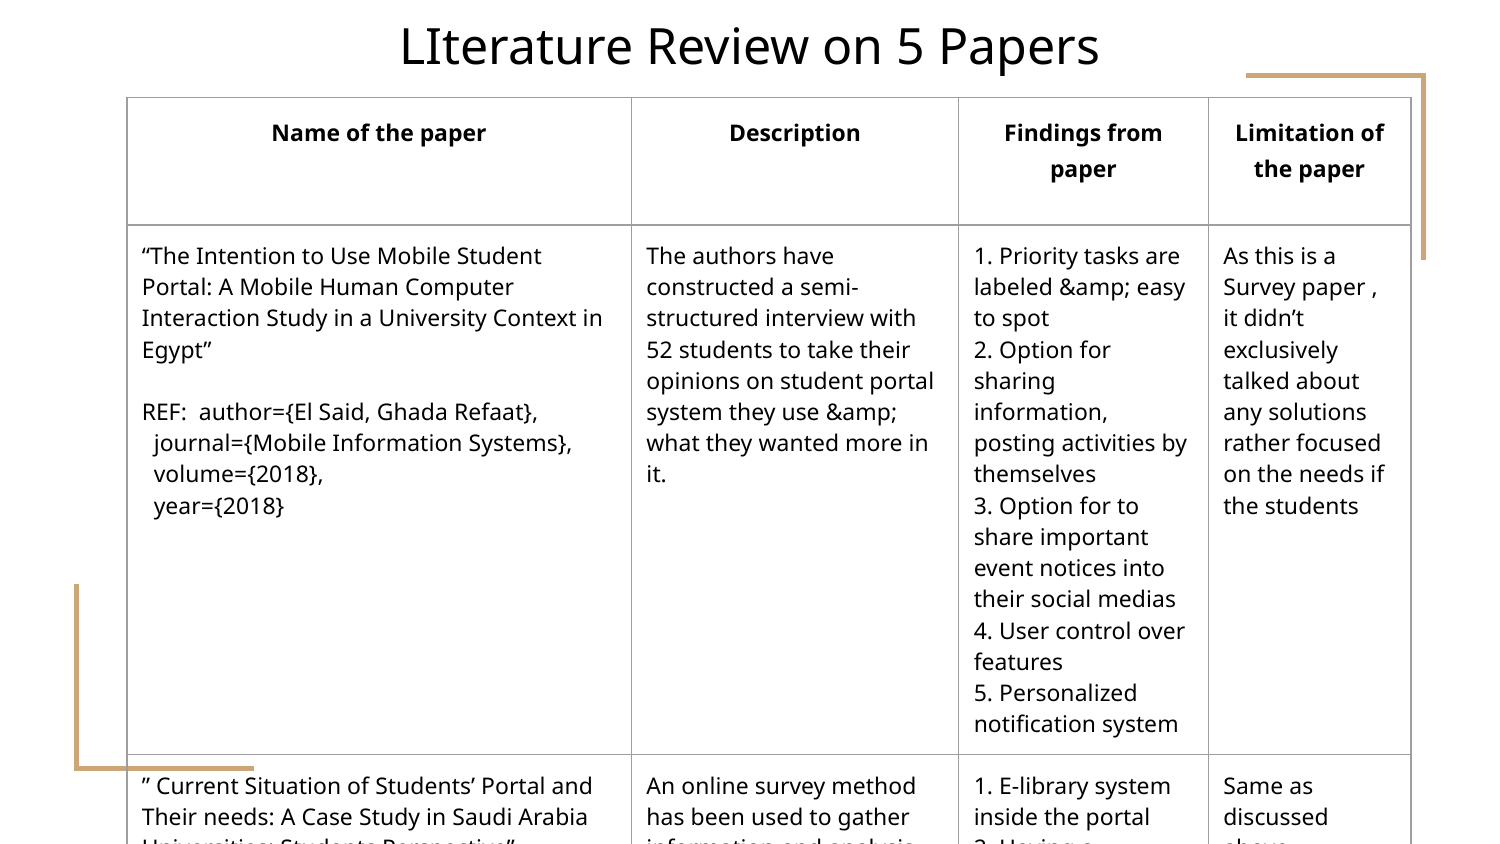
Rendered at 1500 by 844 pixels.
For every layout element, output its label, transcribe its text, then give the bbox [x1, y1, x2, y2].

table_header Description [632, 98, 958, 224]
table_cell An online survey method has been used to gather information and analysis the results. The teachers also along with the students also took part in the survey. [632, 755, 958, 844]
table_header Name of the paper [128, 98, 631, 224]
table_cell 1. Priority tasks are labeled &amp; easy to spot 2. Option for sharing information, posting activities by themselves 3. Option for to share important event notices into their social medias 4. User control over features 5. Personalized notification system [959, 226, 1208, 754]
table_cell 1. E-library system inside the portal 2. Having a discussion forum 3. Individual profile system 4. Full online based system for admission &amp; registration process 5. Good design interface 6. Calendar with important dates highlights in it [959, 755, 1208, 844]
table_header Limitation of the paper [1209, 98, 1410, 224]
table_cell Same as discussed above [1209, 755, 1410, 844]
title LIterature Review on 5 Papers [126, 8, 1374, 80]
table_cell “The Intention to Use Mobile Student Portal: A Mobile Human Computer Interaction Study in a University Context in Egypt” REF: author={El Said, Ghada Refaat}, journal={Mobile Information Systems}, volume={2018}, year={2018} [128, 226, 631, 754]
table_cell ” Current Situation of Students’ Portal and Their needs: A Case Study in Saudi Arabia Universities: Students Perspective” REF: author={SYED, SALEM SULIMAN T ALATAWI$^1$ NORRIS and FAHAD, ABDULLAH$^2$ SURAYA MISKON}, journal={International Journal}, year={2020} [128, 755, 631, 844]
table_header Findings from paper [959, 98, 1208, 224]
table_cell As this is a Survey paper , it didn’t exclusively talked about any solutions rather focused on the needs if the students [1209, 226, 1410, 754]
table_cell The authors have constructed a semi- structured interview with 52 students to take their opinions on student portal system they use &amp; what they wanted more in it. [632, 226, 958, 754]
